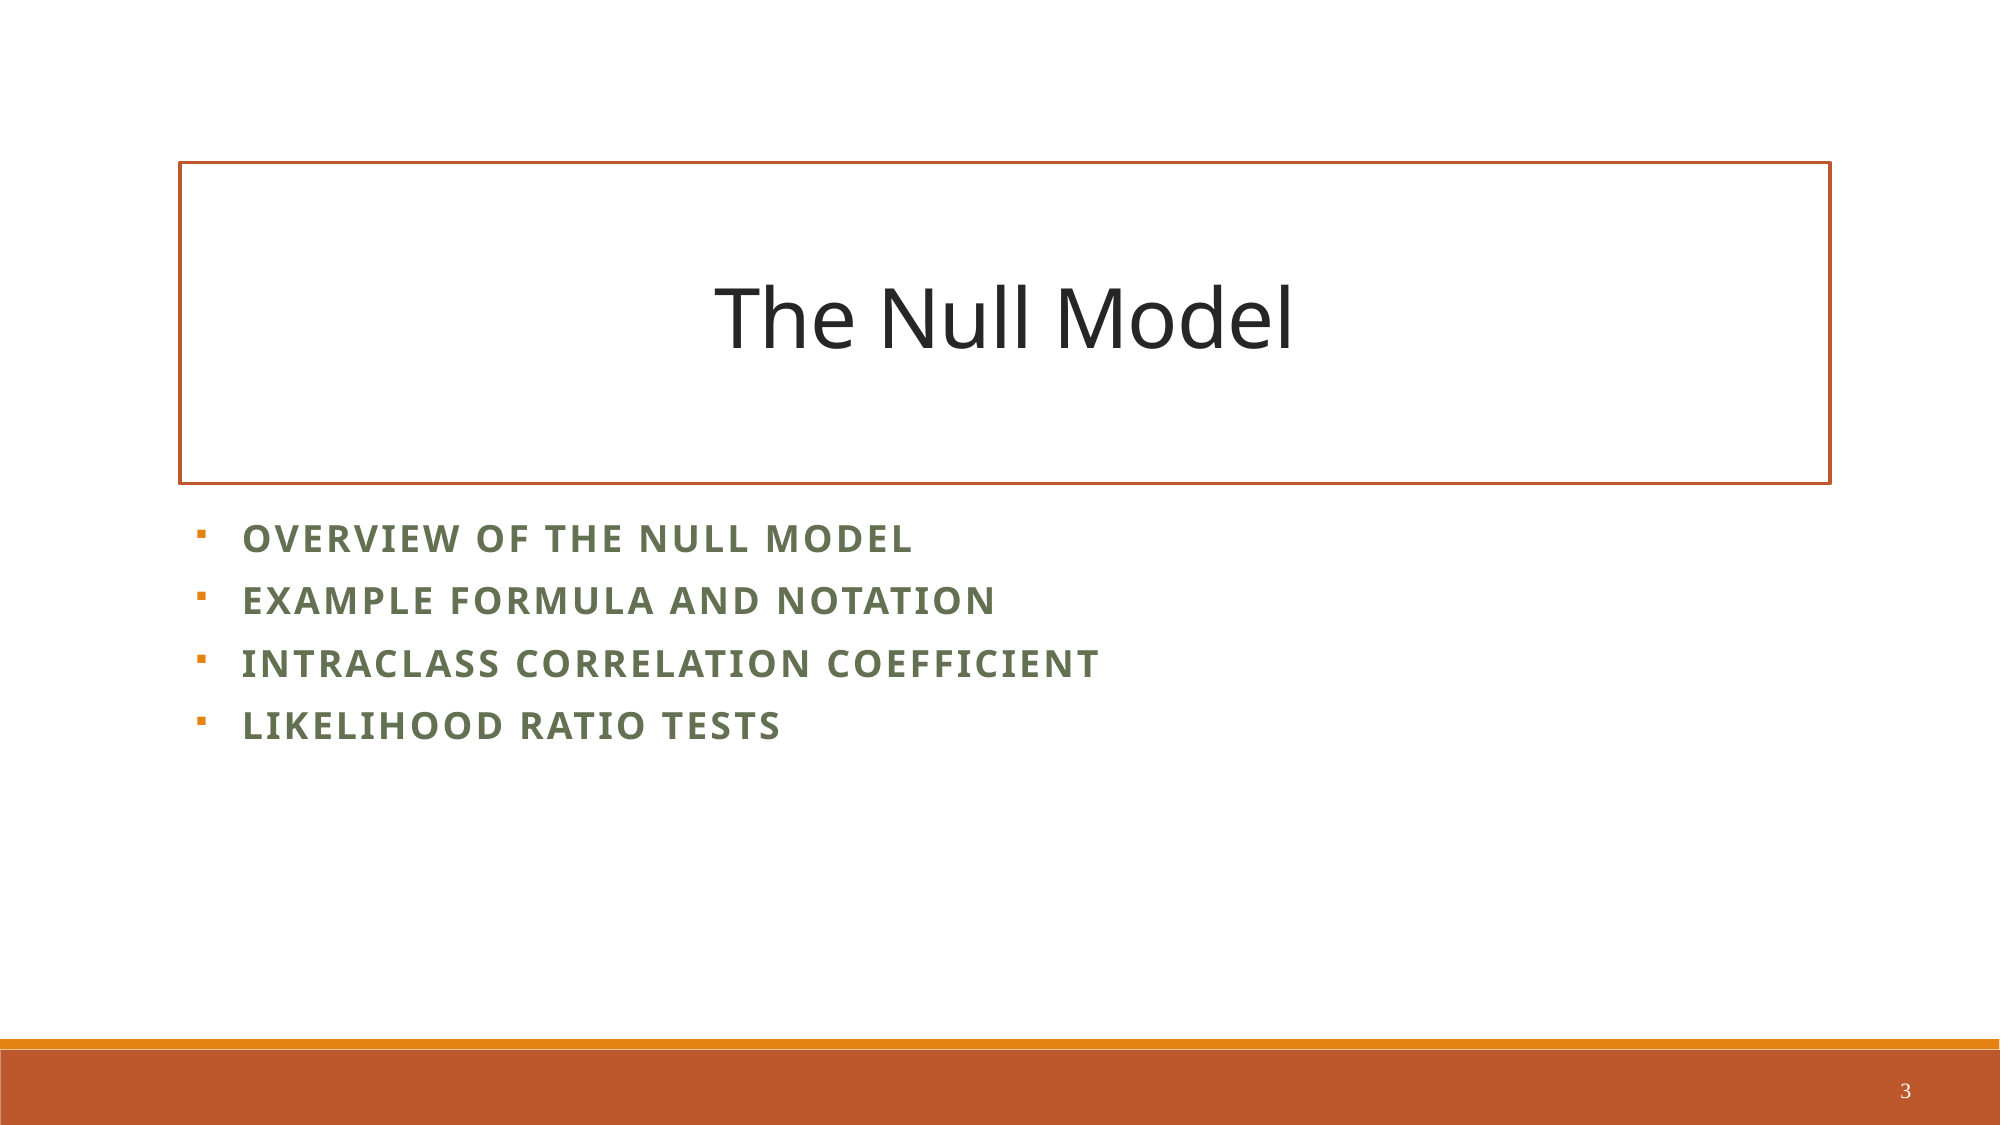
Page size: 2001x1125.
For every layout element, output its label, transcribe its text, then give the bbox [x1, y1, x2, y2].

title The Null Model [178, 161, 1832, 485]
slide_number 3 [1711, 1059, 1927, 1120]
list Overview of the Null model Example Formula and notation Intraclass correlation coefficient Likelihood ratio tests [180, 512, 1830, 918]
